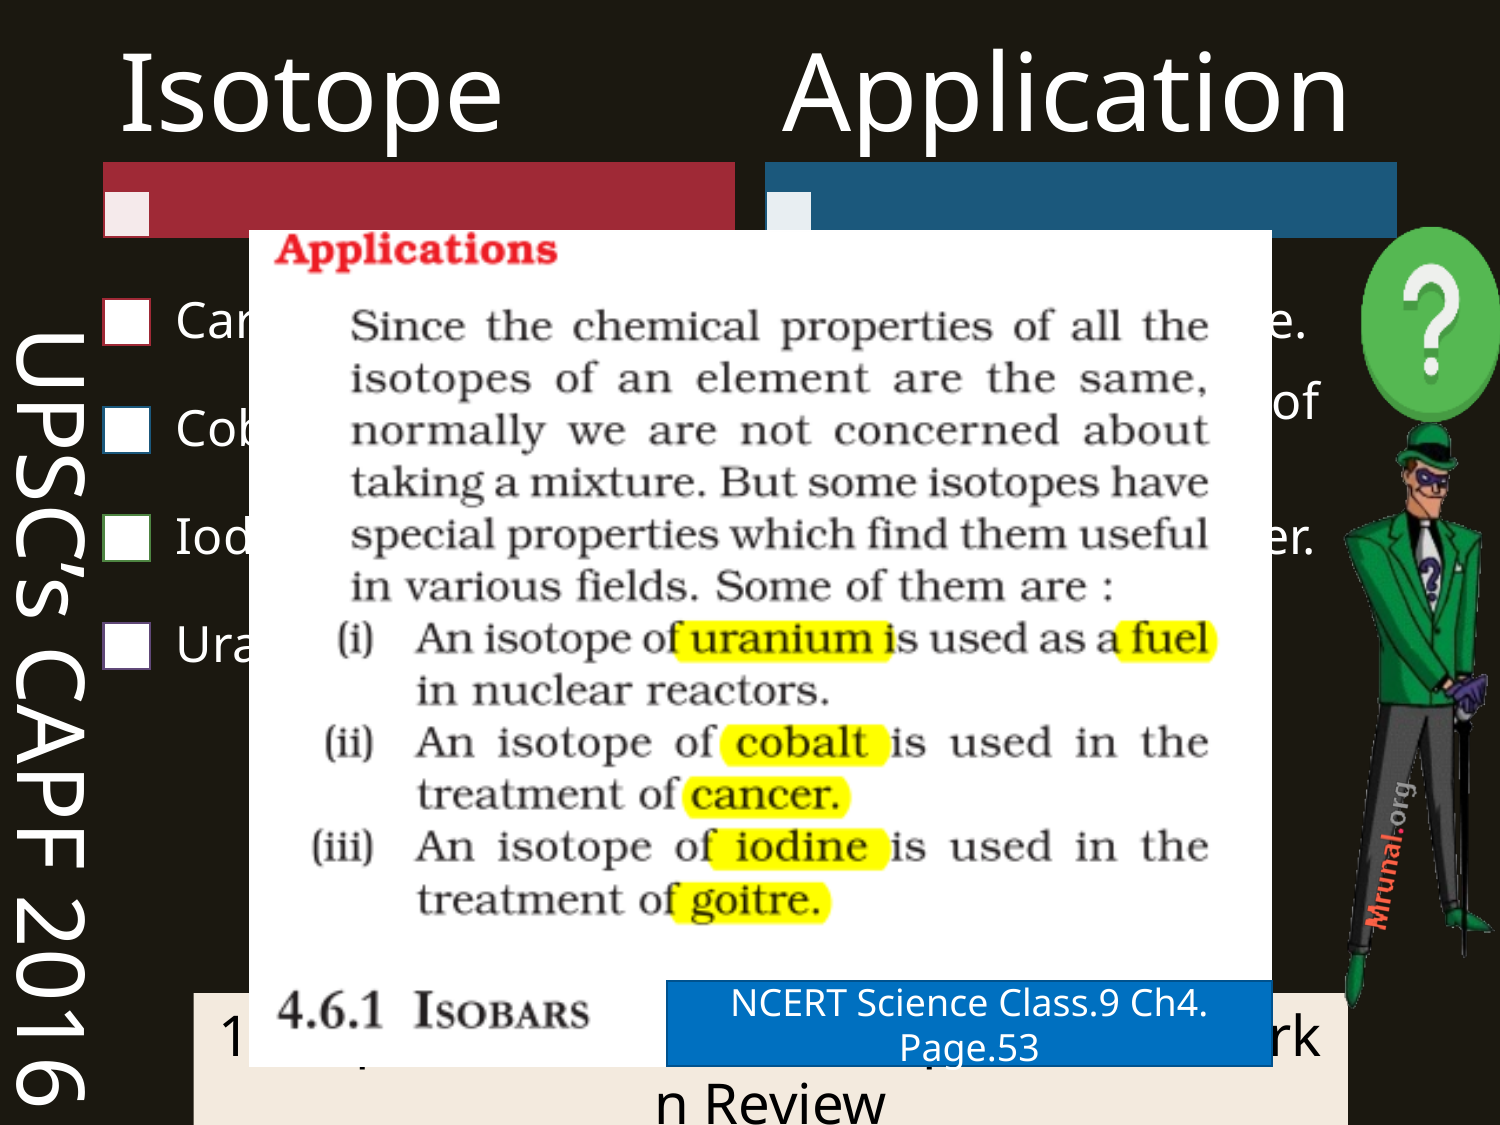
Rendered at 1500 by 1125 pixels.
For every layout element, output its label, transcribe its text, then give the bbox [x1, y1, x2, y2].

picture [1397, 208, 1500, 1014]
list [103, 29, 1397, 1014]
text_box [249, 230, 1272, 1067]
list UPSC’s CAPF 2016 [5, 0, 91, 1125]
